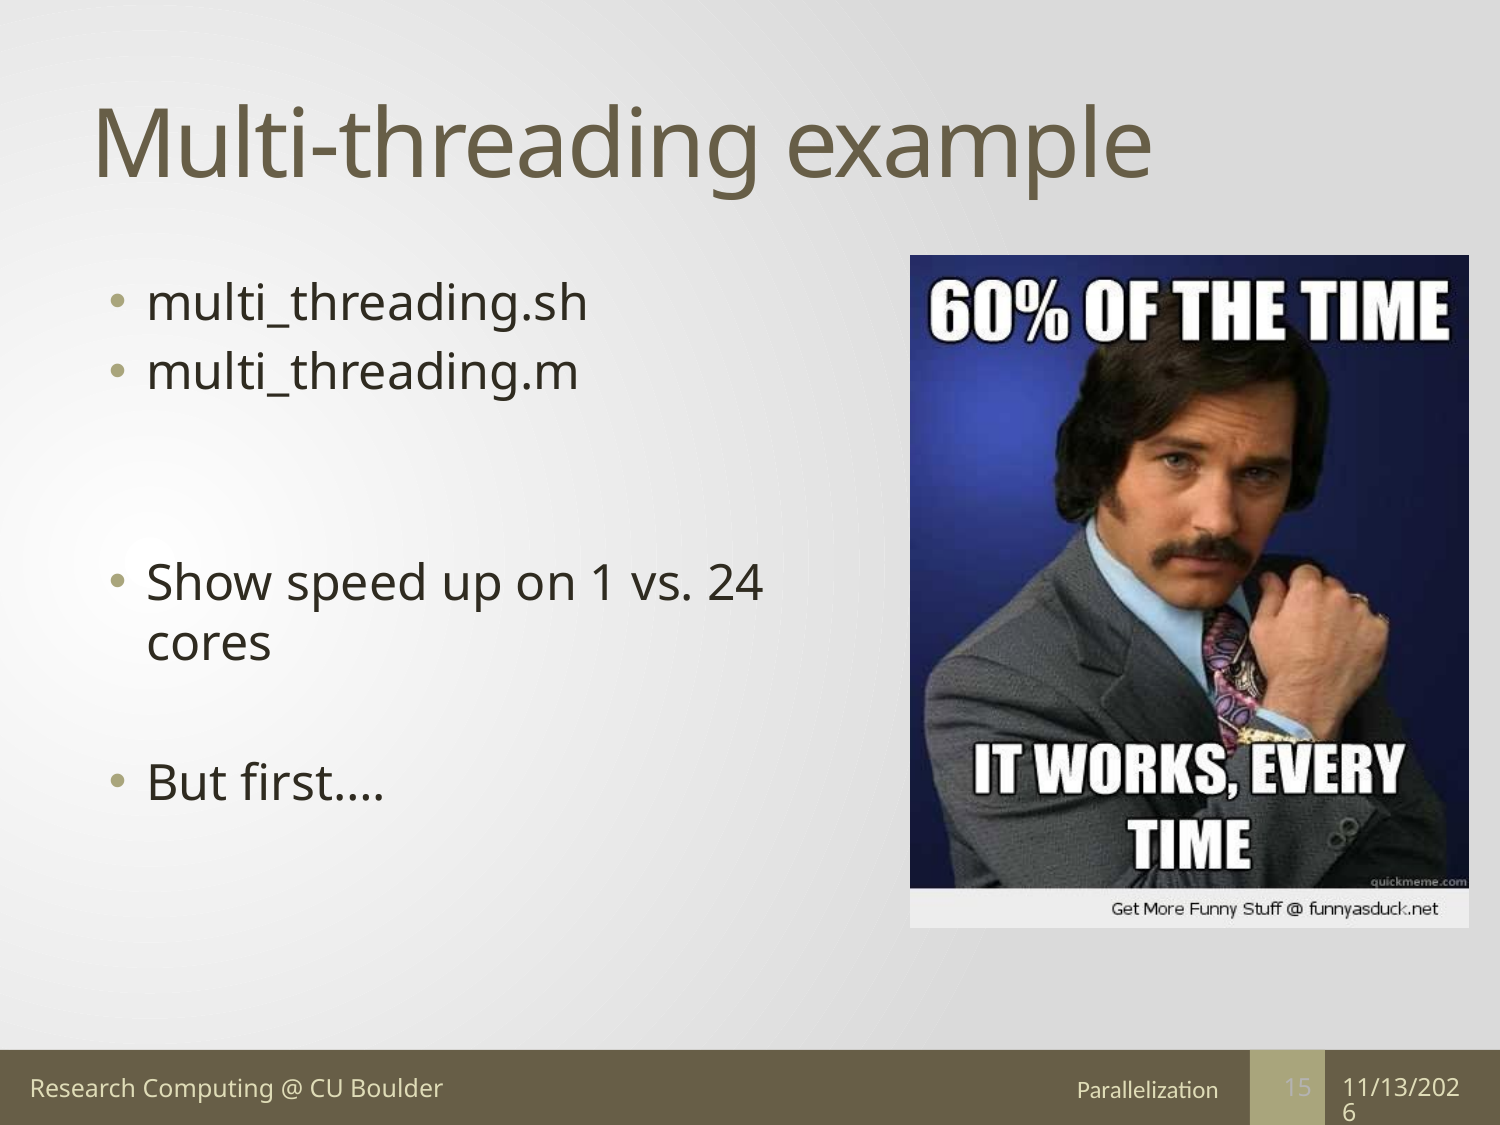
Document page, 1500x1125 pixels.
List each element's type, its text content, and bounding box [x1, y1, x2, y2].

list multi_threading.sh multi_threading.m Show speed up on 1 vs. 24 cores But first…. [75, 262, 806, 1032]
footer Parallelization [410, 1058, 1235, 1119]
slide_number 15 [1264, 1065, 1328, 1111]
title Multi-threading example [75, 45, 1419, 233]
picture [909, 254, 1470, 928]
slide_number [1327, 1058, 1490, 1119]
